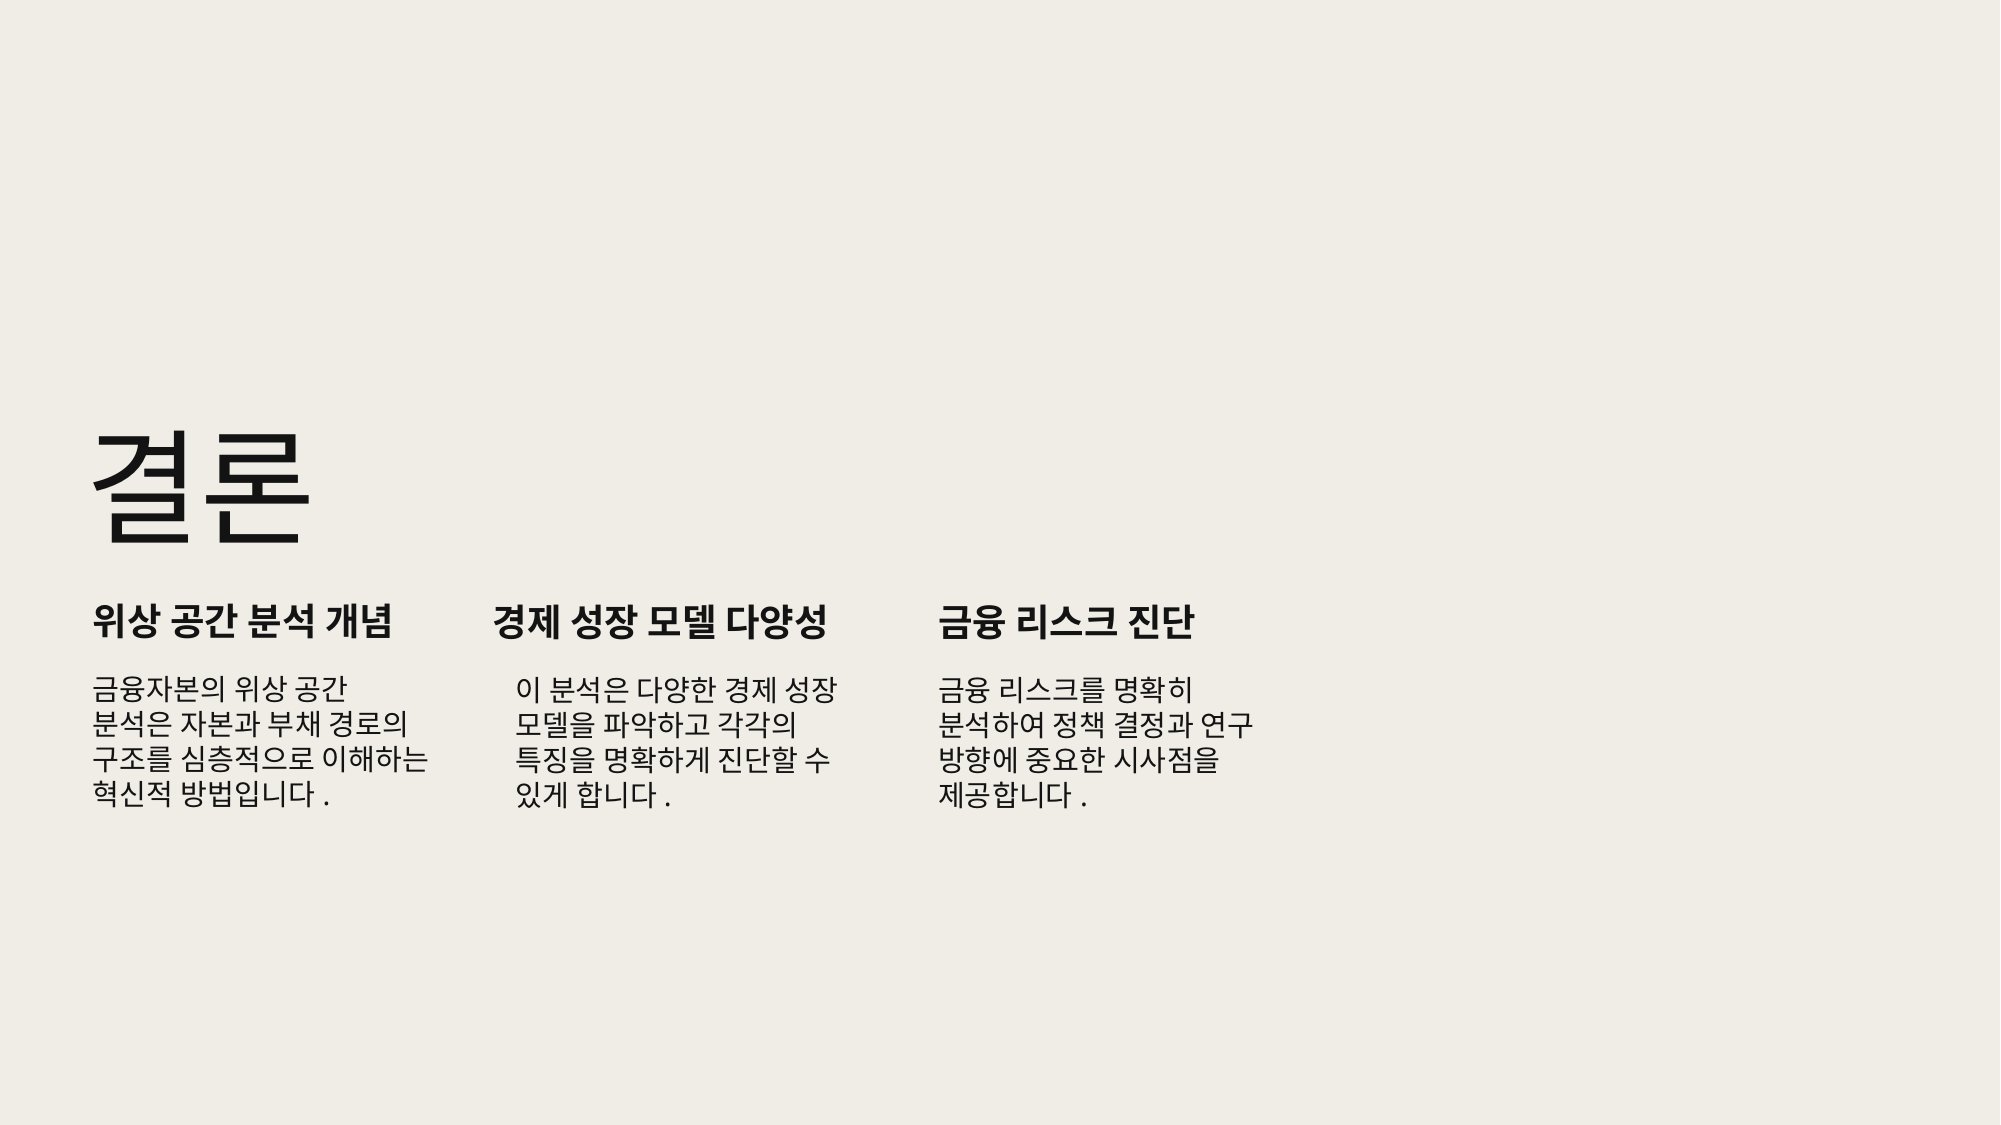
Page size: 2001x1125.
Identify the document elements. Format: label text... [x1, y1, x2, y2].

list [70, 594, 1280, 961]
title 결론 [70, 266, 1280, 570]
